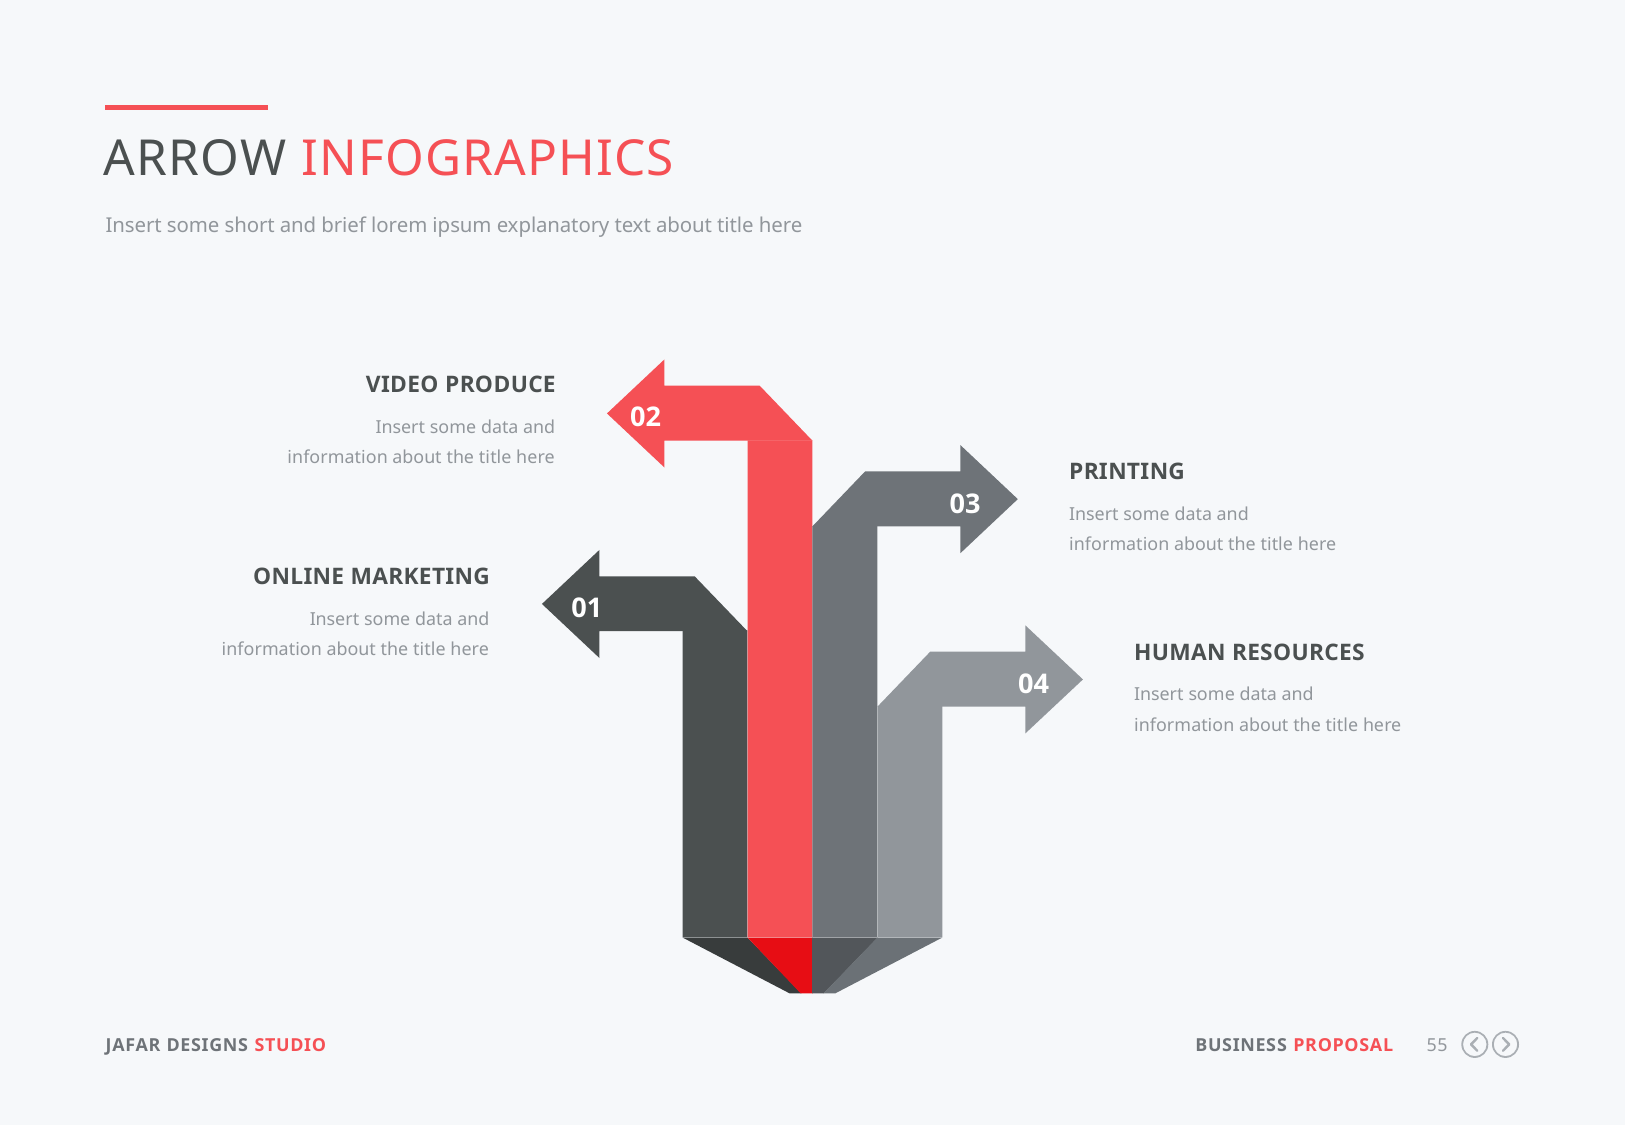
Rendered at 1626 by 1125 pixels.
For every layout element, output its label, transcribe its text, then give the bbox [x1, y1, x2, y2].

text_box [823, 938, 942, 994]
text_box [1134, 637, 1408, 736]
text_box [747, 441, 813, 938]
list arrow infographics [103, 125, 1518, 188]
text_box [216, 561, 490, 661]
text_box [541, 585, 562, 623]
text_box [812, 527, 878, 938]
list Insert some short and brief lorem ipsum explanatory text about title here [105, 209, 1519, 241]
text_box [626, 359, 813, 468]
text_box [282, 370, 556, 469]
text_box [1069, 456, 1343, 556]
text_box [606, 401, 620, 426]
text_box 01 [562, 584, 612, 624]
text_box [747, 938, 812, 994]
text_box [682, 632, 747, 938]
text_box [812, 445, 1018, 554]
text_box [877, 625, 1083, 734]
text_box 03 [940, 479, 990, 519]
text_box [563, 549, 748, 659]
text_box [683, 938, 800, 994]
text_box [812, 938, 875, 994]
text_box 02 [620, 392, 671, 432]
text_box 04 [1008, 659, 1059, 699]
text_box [877, 707, 943, 938]
